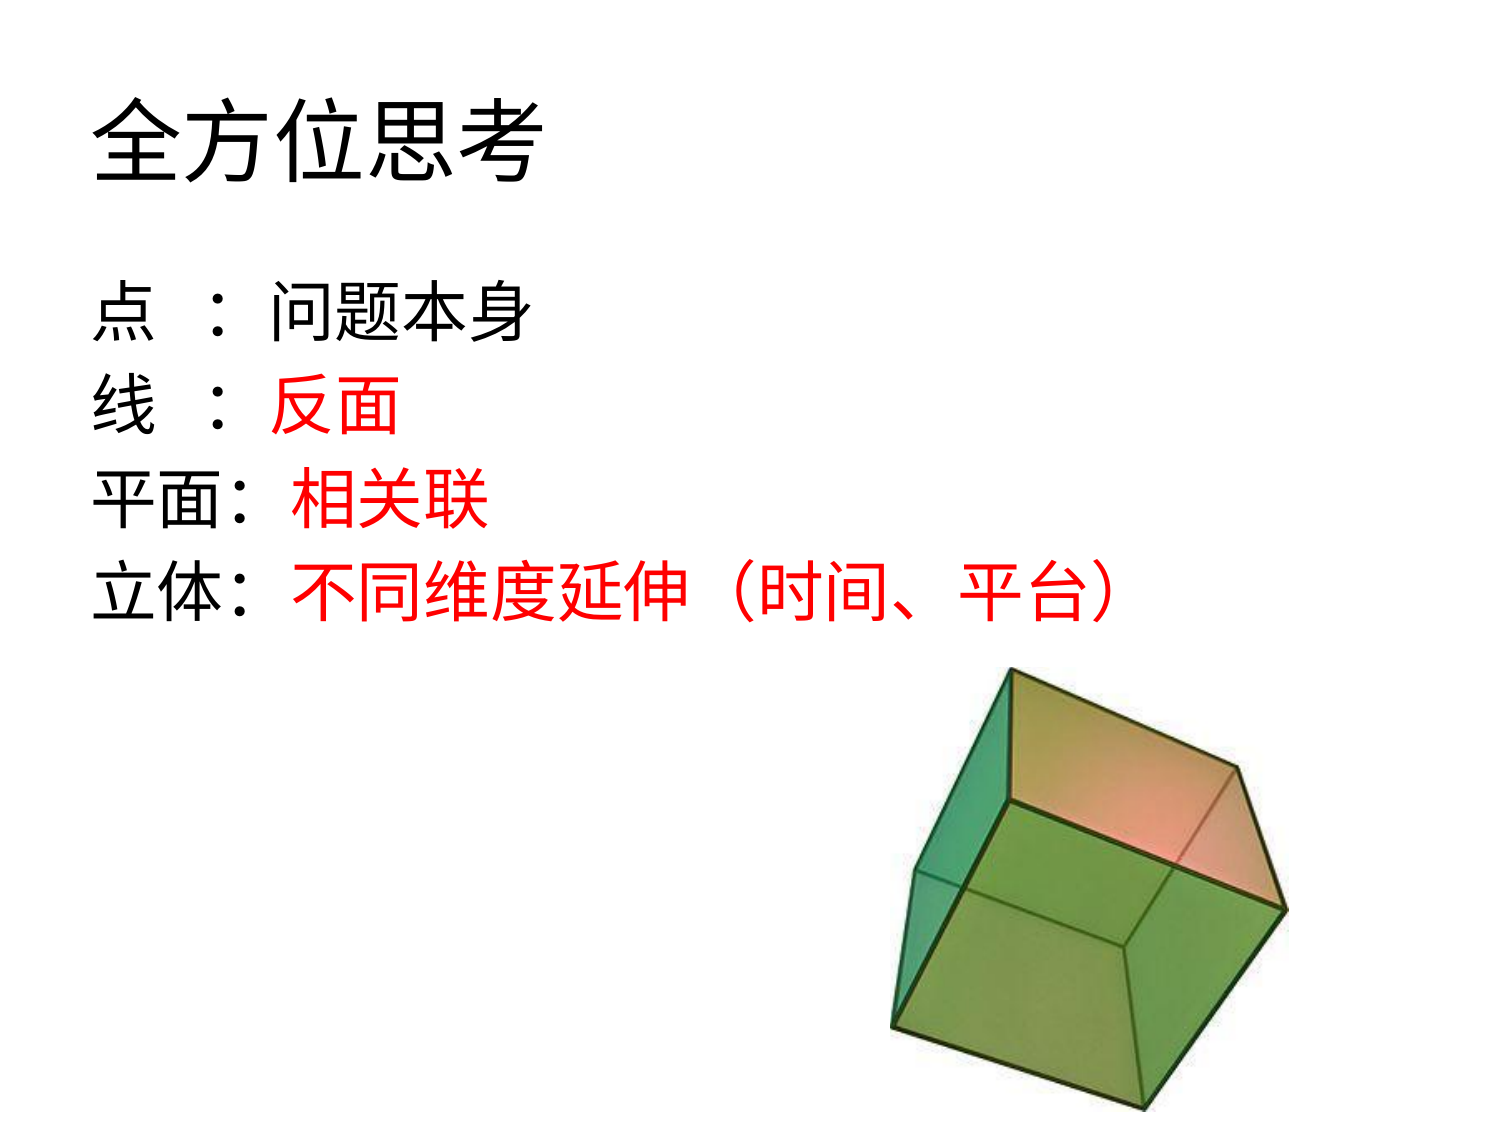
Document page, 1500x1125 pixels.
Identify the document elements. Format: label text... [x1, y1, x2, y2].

list 点 ：问题本身 线 ：反面 平面：相关联 立体：不同维度延伸（时间、平台） [75, 262, 1425, 1005]
title 全方位思考 [75, 45, 1425, 233]
picture [890, 667, 1290, 1112]
